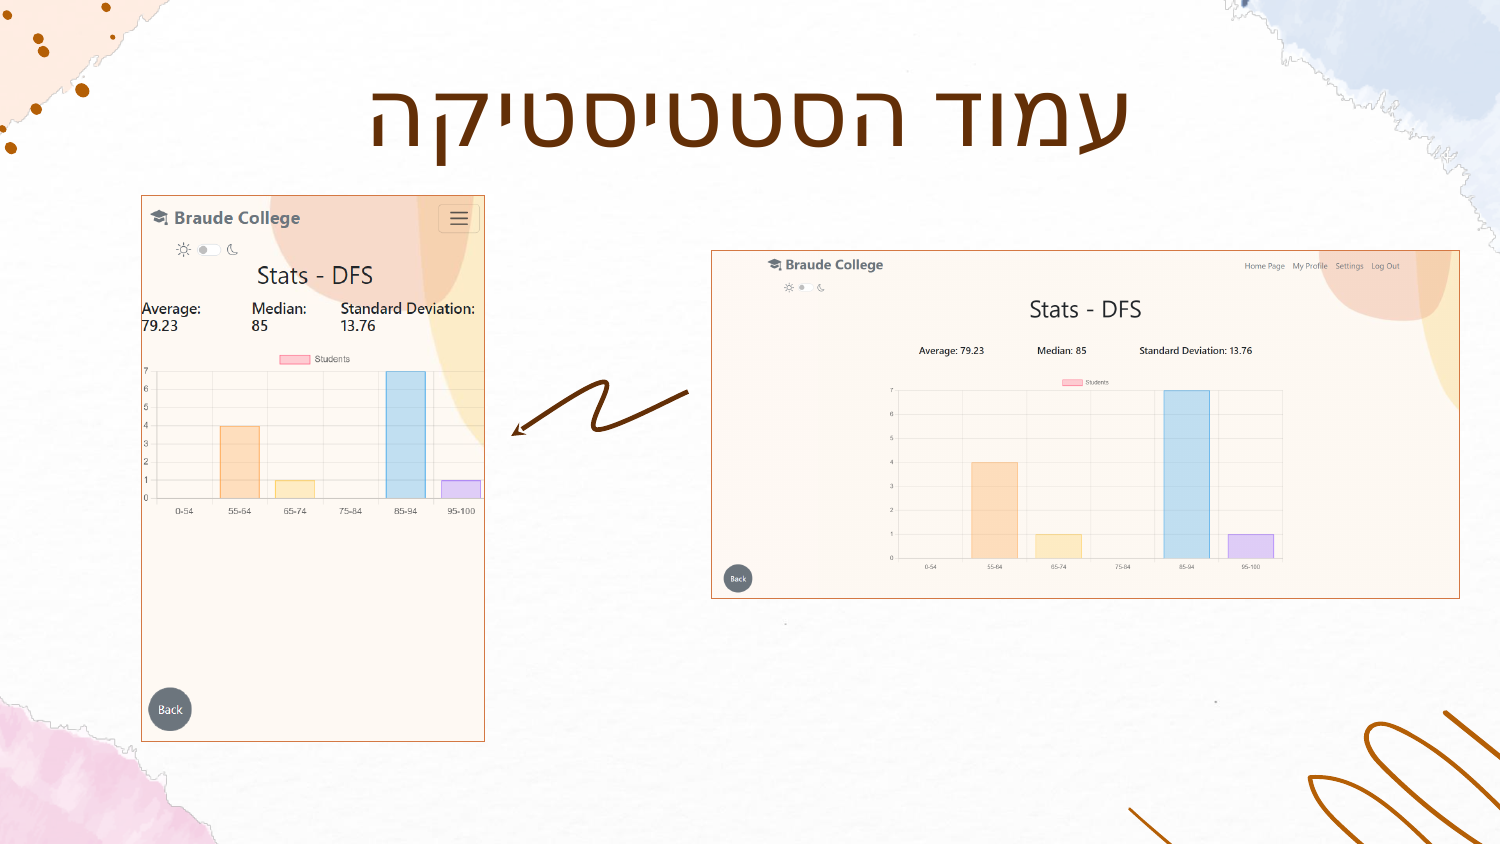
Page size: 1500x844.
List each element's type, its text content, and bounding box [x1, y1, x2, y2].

picture [1313, 779, 1425, 844]
picture [0, 0, 1500, 844]
picture [1369, 726, 1500, 844]
title עמוד הסטטיסטיקה [120, 61, 1380, 156]
text_box [511, 381, 689, 437]
